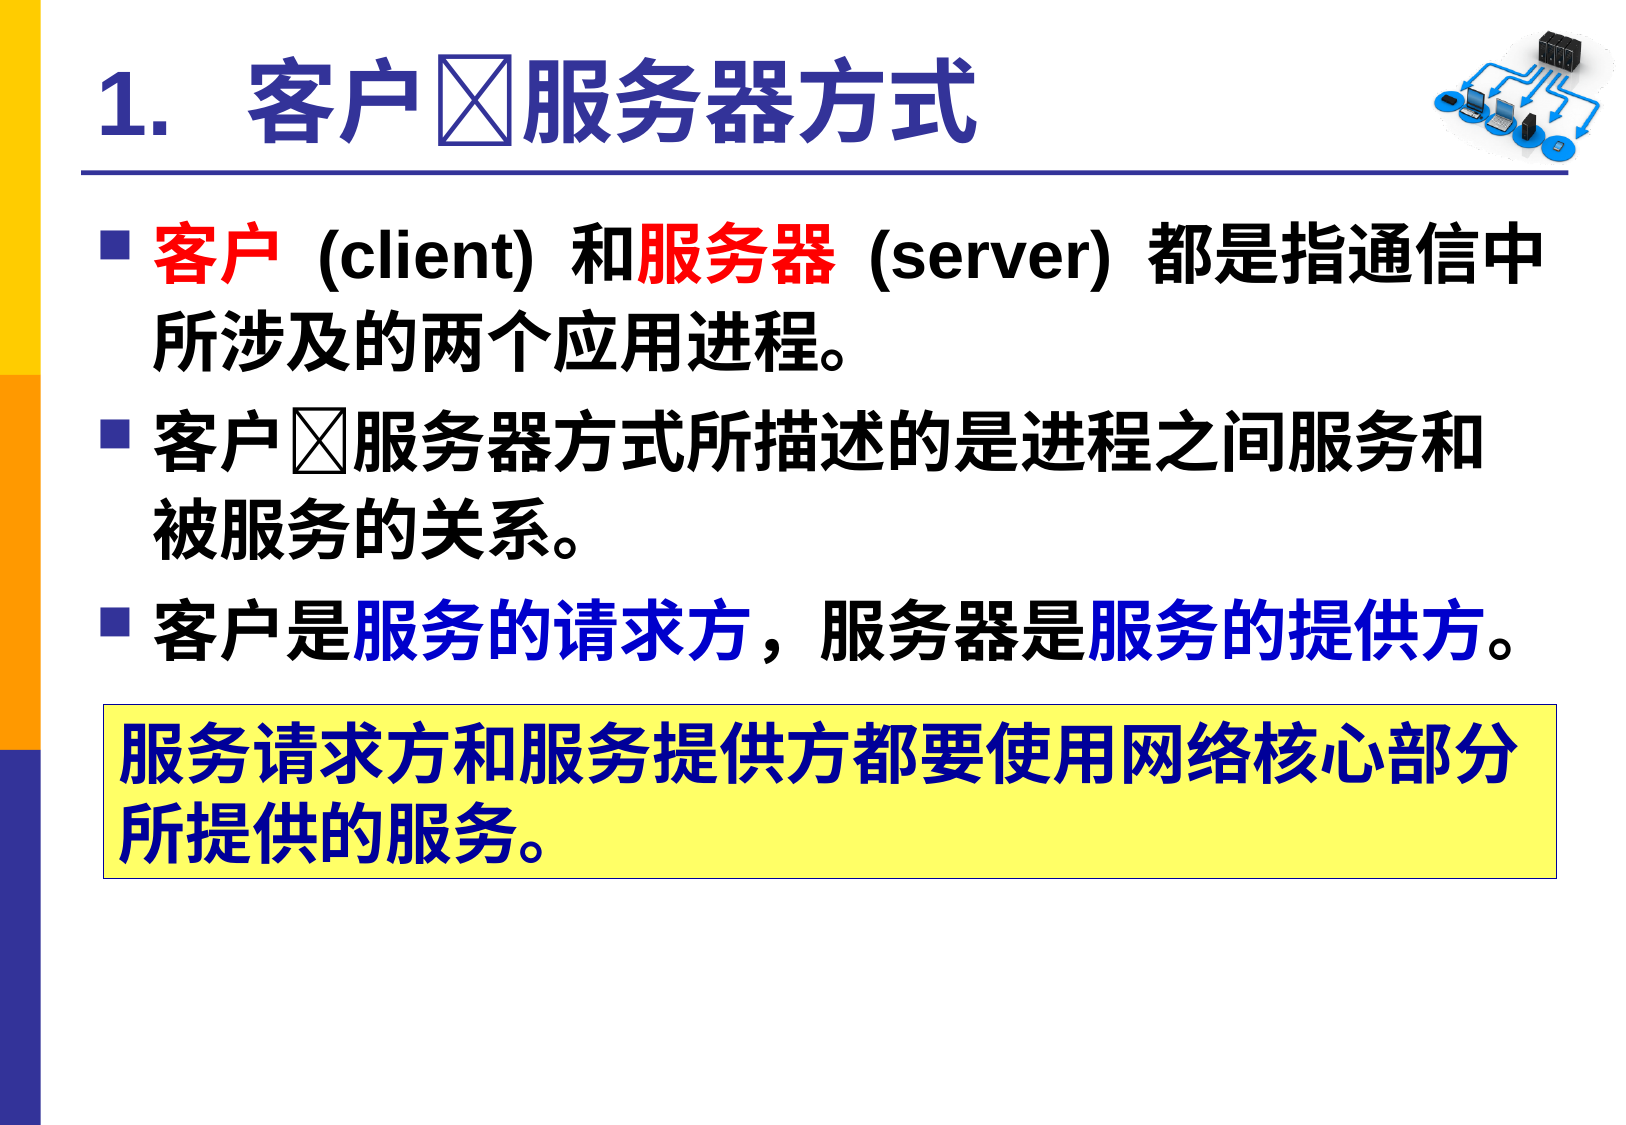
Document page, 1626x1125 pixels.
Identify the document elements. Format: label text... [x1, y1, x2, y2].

text_box 服务请求方和服务提供方都要使用网络核心部分所提供的服务。 [103, 704, 1557, 879]
list 客户 (client) 和服务器 (server) 都是指通信中所涉及的两个应用进程。 客户服务器方式所描述的是进程之间服务和被服务的关系。 客户是服务的请求方，服务器是服务的提供方。 [81, 196, 1569, 1006]
title 1. 客户服务器方式 [81, 30, 1569, 161]
picture [1431, 30, 1616, 165]
